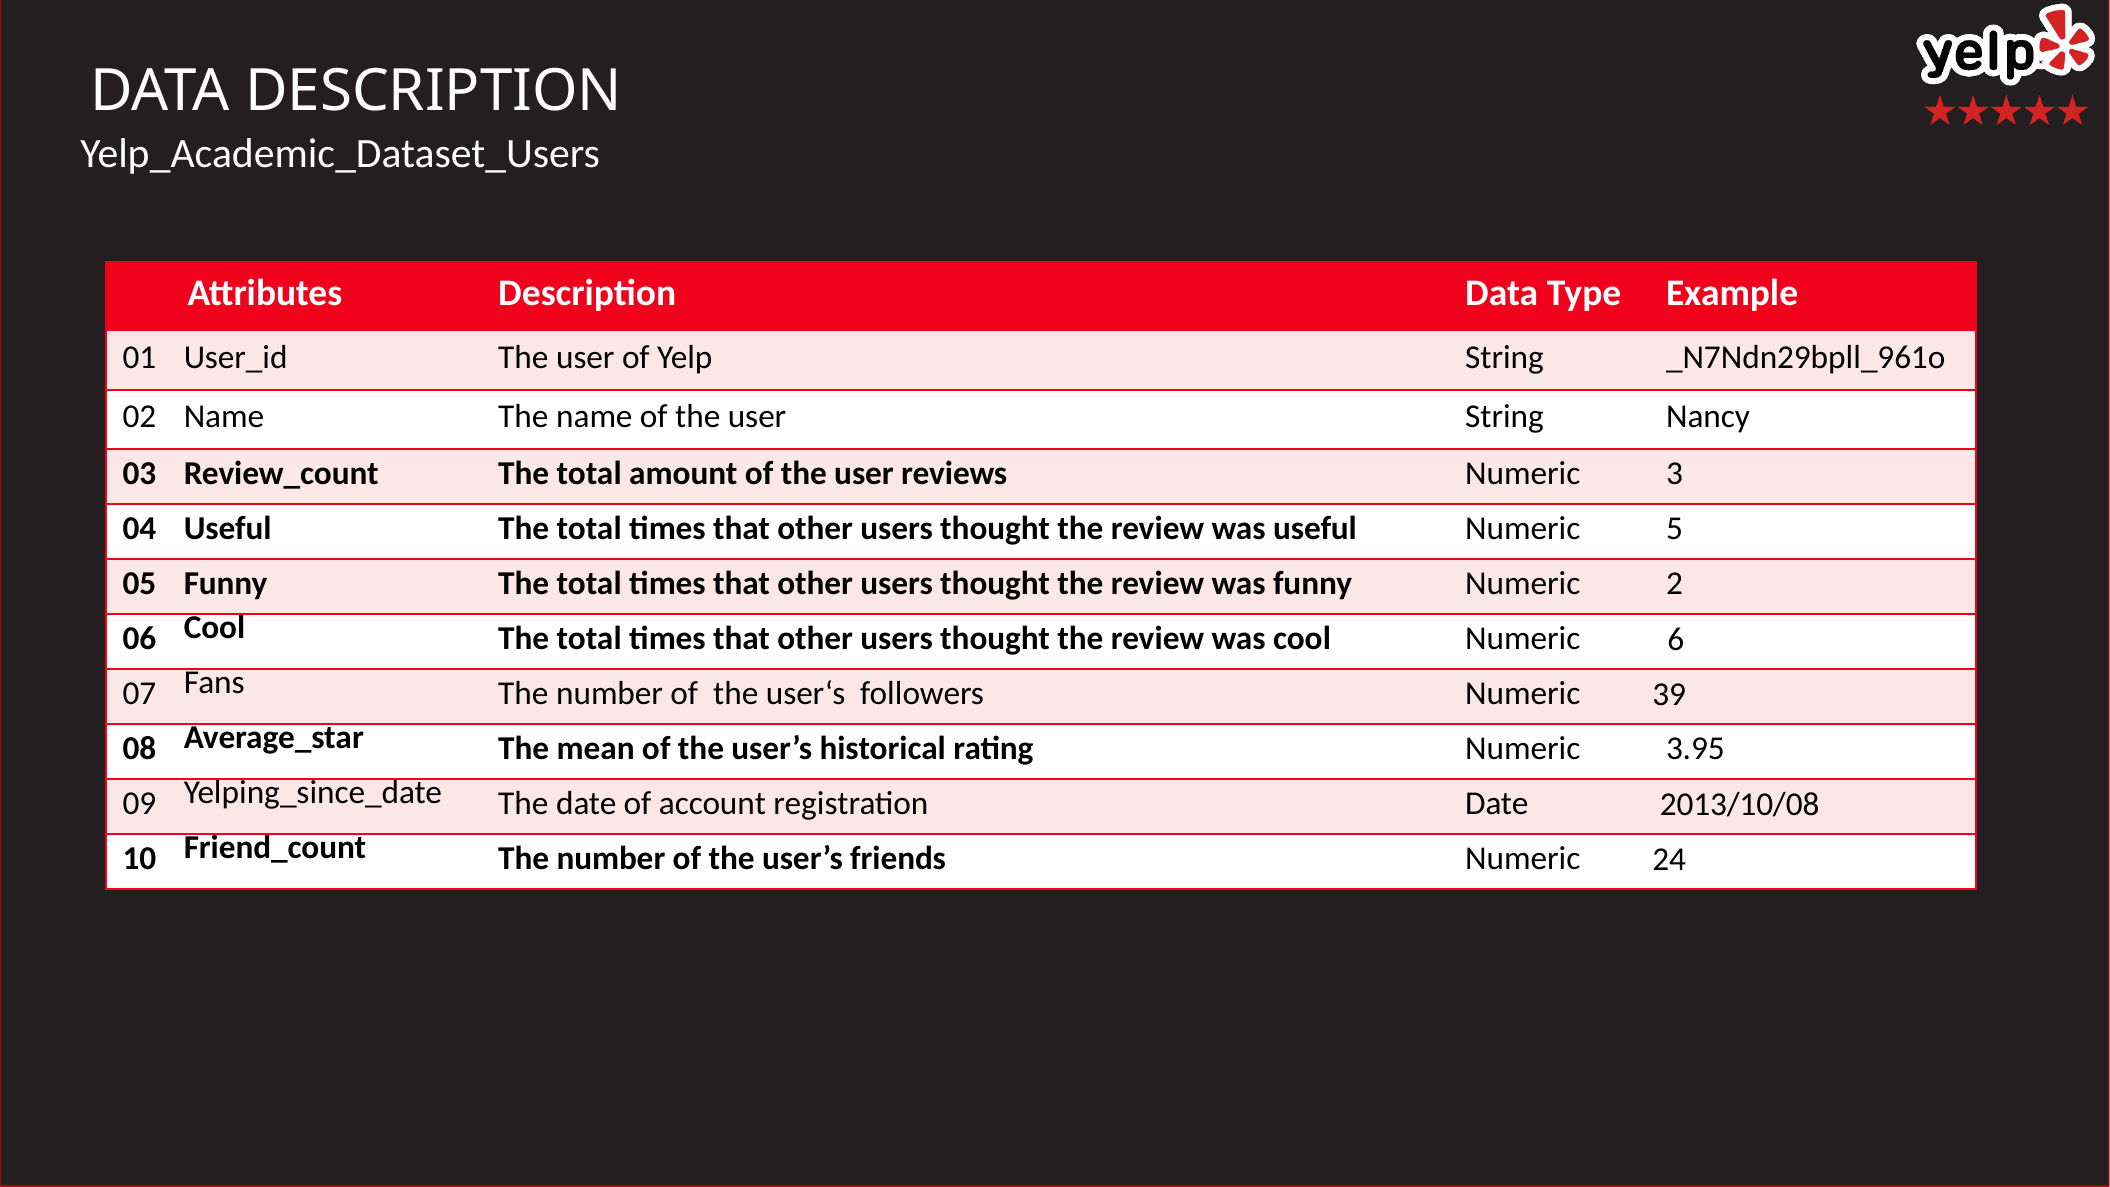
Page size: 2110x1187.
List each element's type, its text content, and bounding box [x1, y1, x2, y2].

table_cell 2 [1651, 560, 1975, 613]
table_cell 06 [107, 615, 172, 668]
table_cell Date [1450, 780, 1651, 833]
text_box DATA DESCRIPTION [74, 43, 639, 130]
table_header Data Type [1450, 263, 1651, 330]
table_cell 6 [1651, 615, 1975, 668]
table_cell 05 [107, 560, 172, 613]
table_cell 10 [107, 835, 172, 888]
table_cell The date of account registration [483, 780, 1450, 833]
table_cell 08 [107, 725, 172, 778]
table_cell Review_count [172, 450, 483, 503]
table_cell The user of Yelp [483, 331, 1450, 389]
table_header Description [483, 263, 1450, 330]
table_cell User_id [172, 331, 483, 389]
text_box Yelp_Academic_Dataset_Users [64, 117, 617, 184]
table_header Example [1651, 263, 1975, 330]
table_cell 04 [107, 505, 172, 558]
table_cell 3 [1651, 450, 1975, 503]
table_cell 09 [107, 780, 172, 833]
table_cell 01 [107, 331, 172, 389]
table_cell Cool [172, 615, 483, 668]
table_cell 03 [107, 450, 172, 503]
table_cell The number of the user‘s followers [483, 670, 1450, 723]
table_cell Yelping_since_date [172, 780, 483, 833]
table_cell The number of the user’s friends [483, 835, 1450, 888]
table_cell The total amount of the user reviews [483, 450, 1450, 503]
table_cell 39 [1651, 670, 1975, 723]
table_cell 07 [107, 670, 172, 723]
table_cell 5 [1651, 505, 1975, 558]
table_cell Numeric [1450, 560, 1651, 613]
table_cell The total times that other users thought the review was cool [483, 615, 1450, 668]
table_cell Numeric [1450, 725, 1651, 778]
table_cell Fans [172, 670, 483, 723]
table_cell String [1450, 391, 1651, 448]
table_cell 24 [1651, 835, 1975, 888]
table_cell Funny [172, 560, 483, 613]
table_cell Average_star [172, 725, 483, 778]
table_cell Numeric [1450, 450, 1651, 503]
table_cell Numeric [1450, 505, 1651, 558]
table_header Attributes [172, 263, 483, 330]
table_header [107, 263, 172, 330]
table_cell 2013/10/08 [1651, 780, 1975, 833]
table_cell 02 [107, 391, 172, 448]
picture [1916, 3, 2095, 125]
table_cell The mean of the user’s historical rating [483, 725, 1450, 778]
table_cell Numeric [1450, 615, 1651, 668]
table_cell Name [172, 391, 483, 448]
table_cell The total times that other users thought the review was useful [483, 505, 1450, 558]
table_cell 3.95 [1651, 725, 1975, 778]
table_cell String [1450, 331, 1651, 389]
table_cell Numeric [1450, 670, 1651, 723]
table_cell Nancy [1651, 391, 1975, 448]
table_cell Useful [172, 505, 483, 558]
table_cell _N7Ndn29bpll_961o [1651, 331, 1975, 389]
table_cell Numeric [1450, 835, 1651, 888]
table_cell The total times that other users thought the review was funny [483, 560, 1450, 613]
table_cell The name of the user [483, 391, 1450, 448]
table_cell Friend_count [172, 835, 483, 888]
